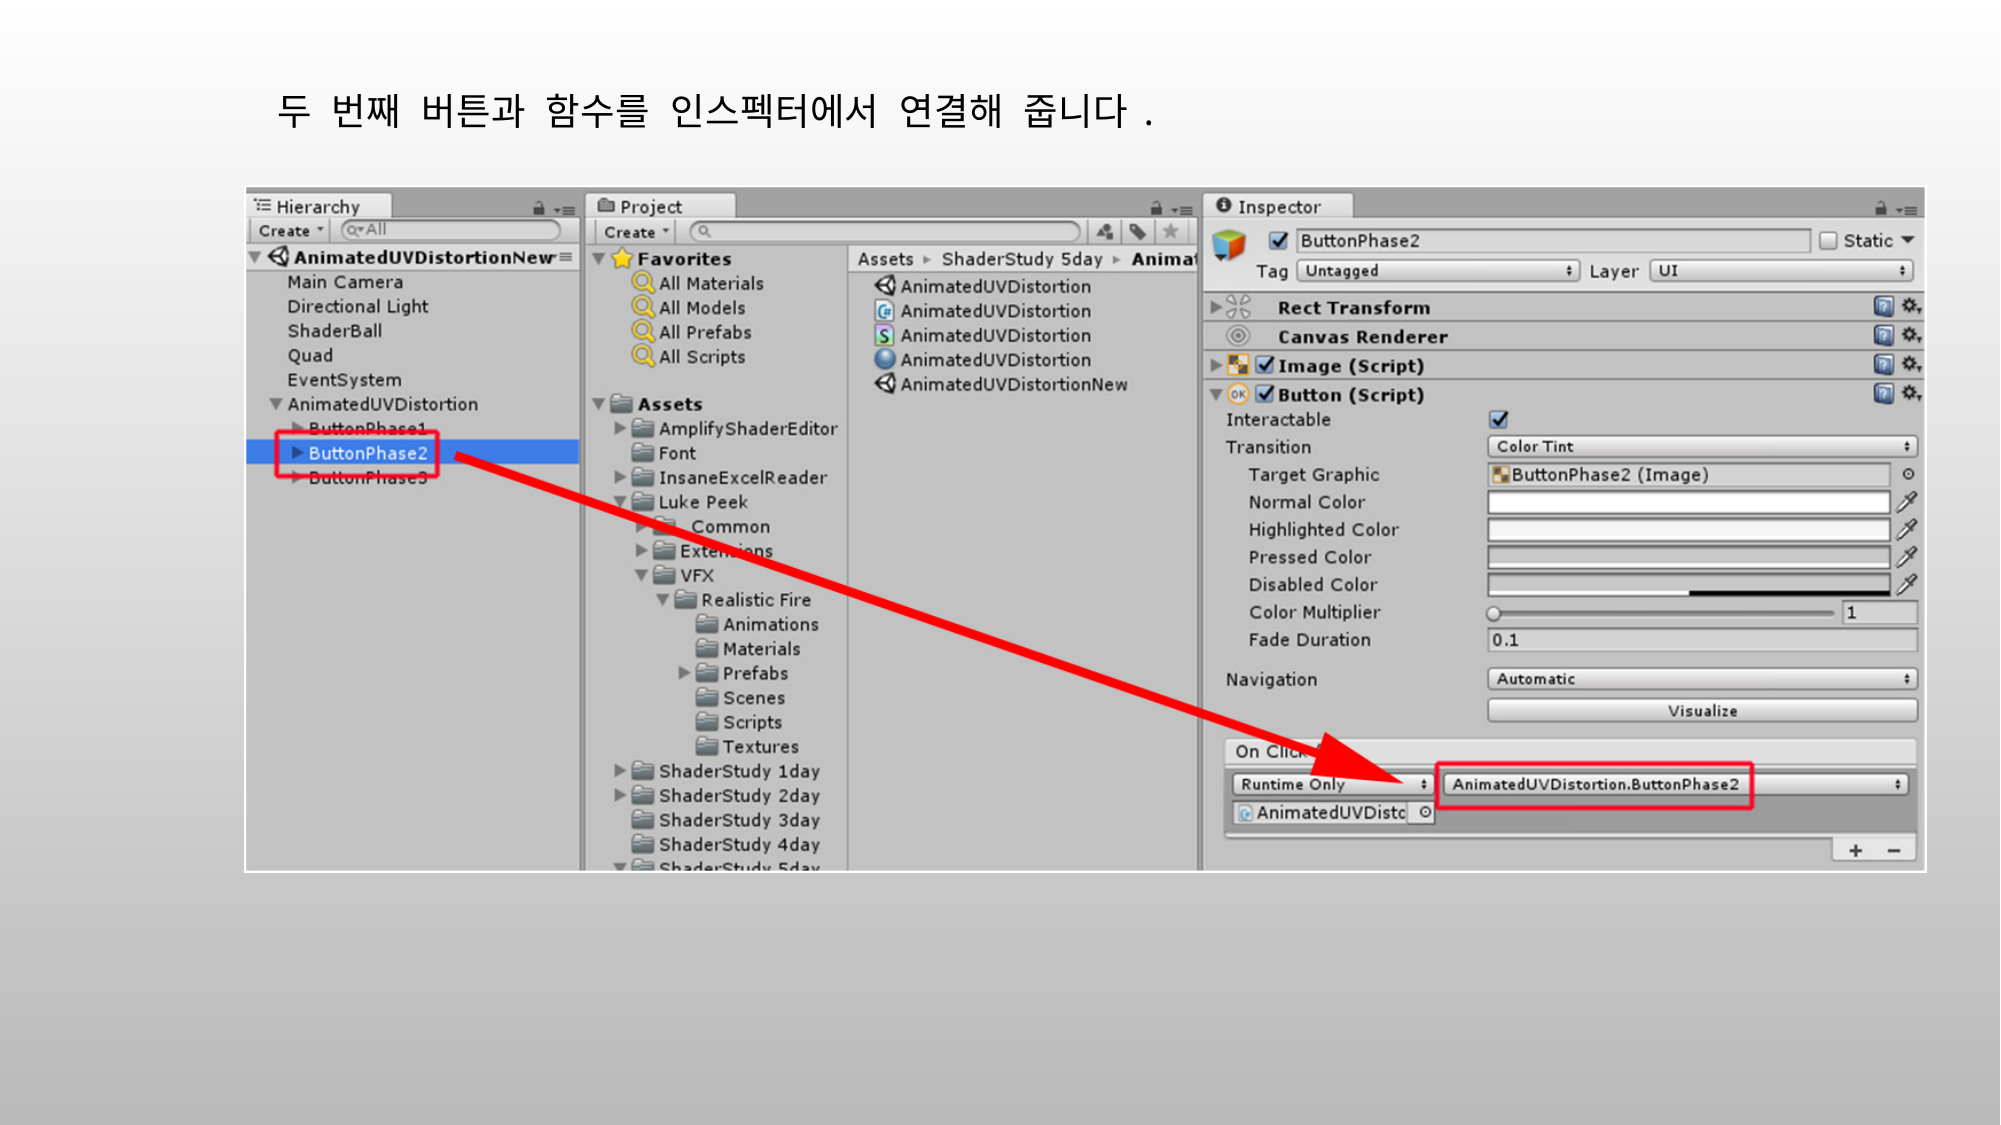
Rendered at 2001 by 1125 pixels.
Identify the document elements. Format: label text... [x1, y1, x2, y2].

text_box 두 번째 버튼과 함수를 인스펙터에서 연결해 줍니다. [262, 77, 1153, 141]
picture [244, 184, 1927, 873]
